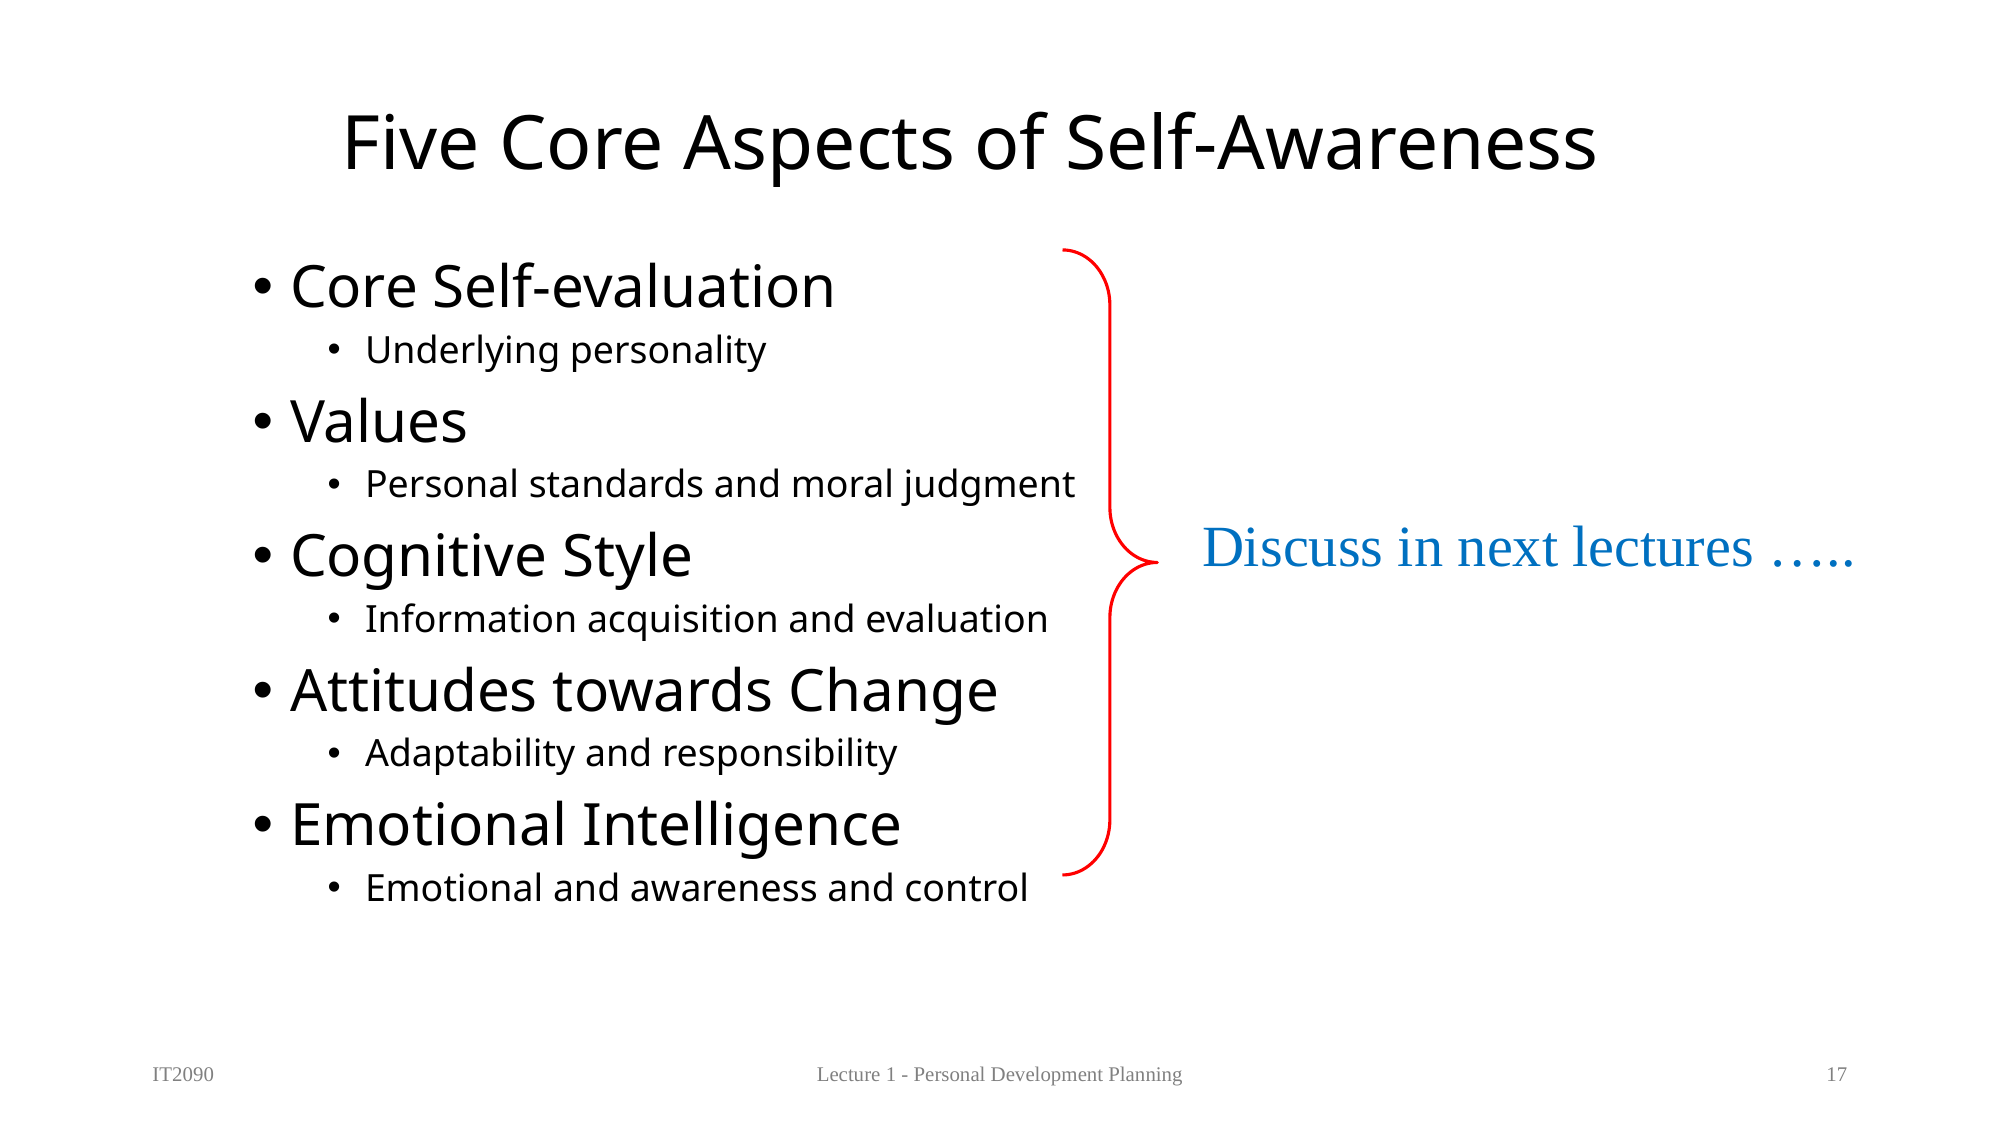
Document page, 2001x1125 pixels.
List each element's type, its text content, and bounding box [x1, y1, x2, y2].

list Core Self-evaluation Underlying personality Values Personal standards and moral judgment Cognitive Style Information acquisition and evaluation Attitudes towards Change Adaptability and responsibility Emotional Intelligence Emotional and awareness and control [237, 249, 1888, 964]
text_box Discuss in next lectures ….. [1187, 500, 1938, 586]
slide_number IT2090 [137, 1042, 588, 1103]
title Five Core Aspects of Self-Awareness [326, 90, 1677, 200]
text_box [1062, 249, 1158, 875]
slide_number 17 [1412, 1042, 1863, 1103]
footer Lecture 1 - Personal Development Planning [662, 1042, 1338, 1103]
